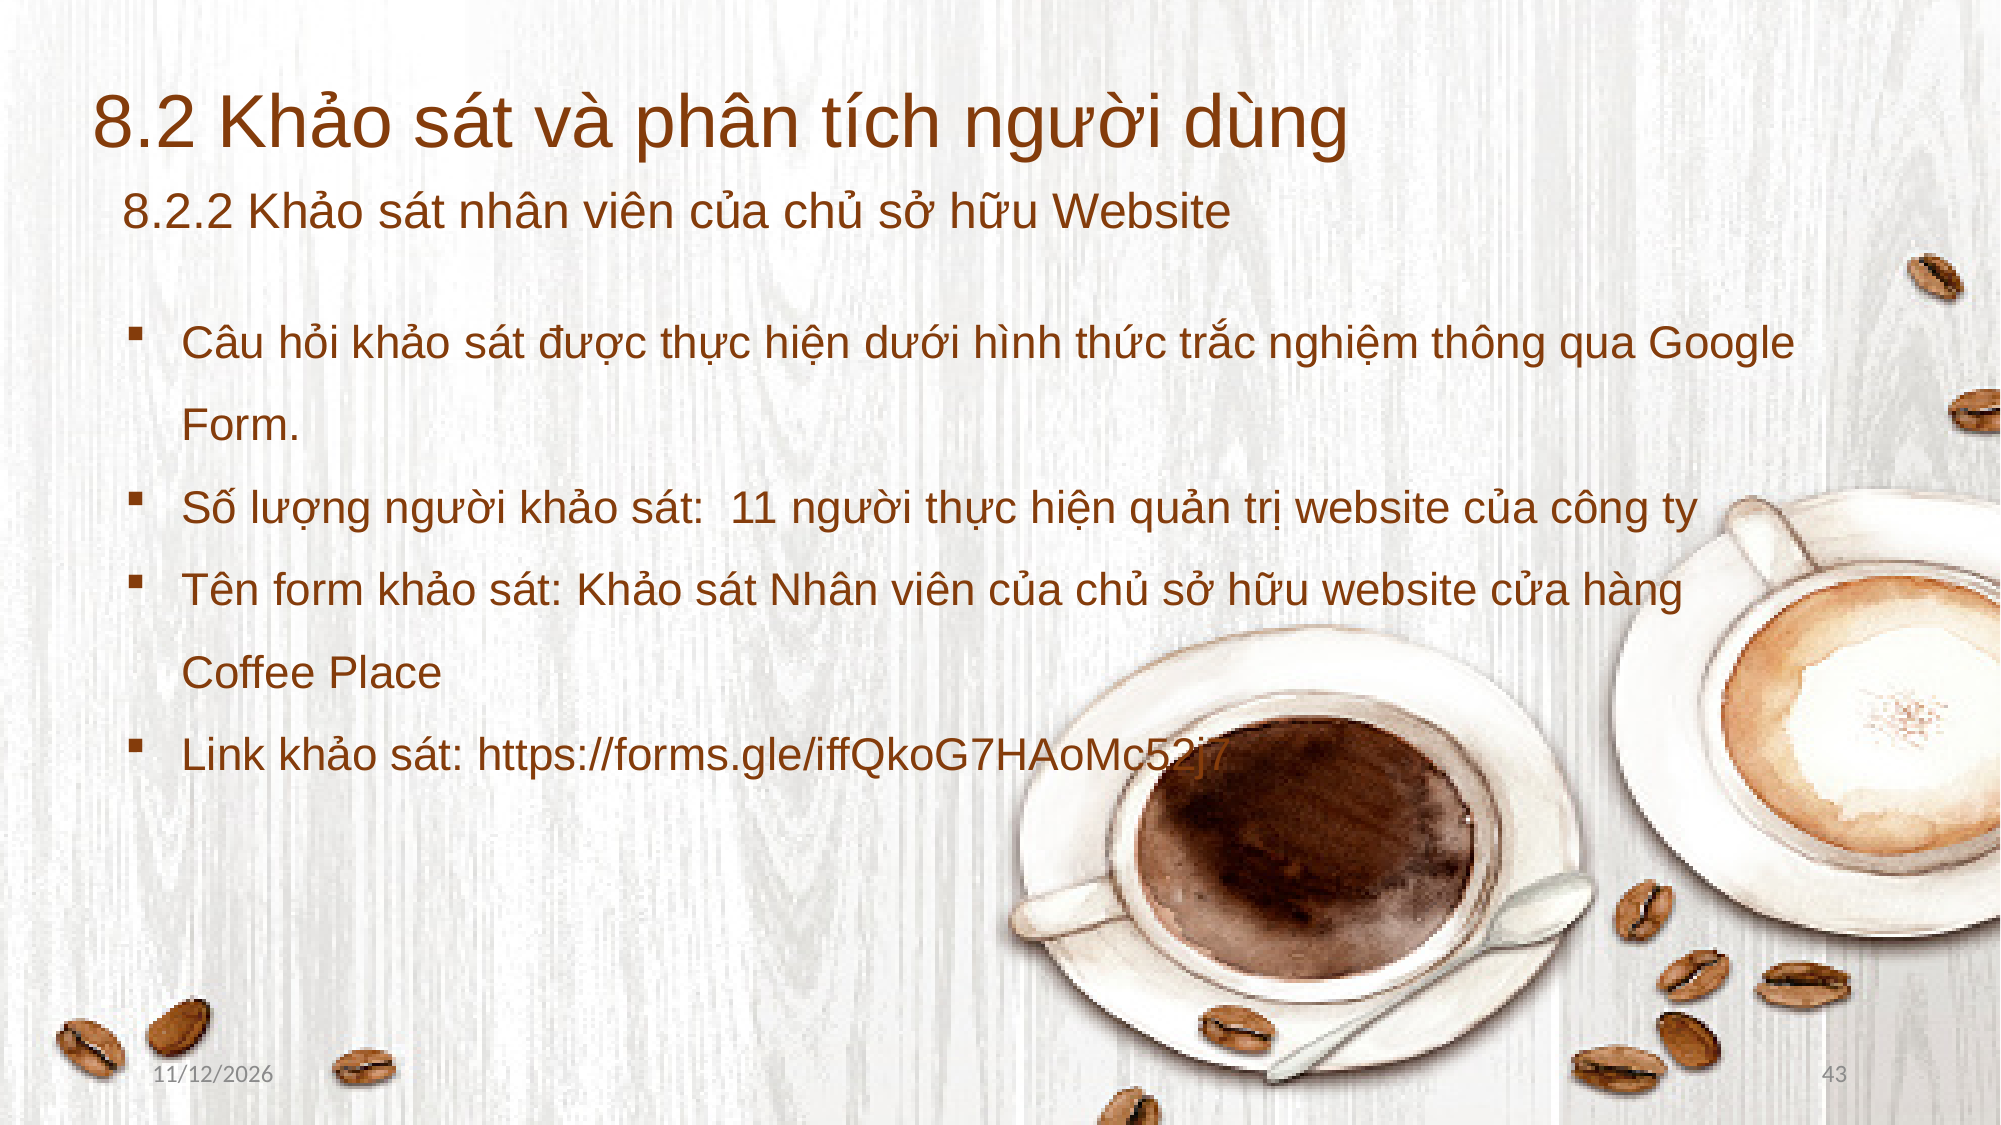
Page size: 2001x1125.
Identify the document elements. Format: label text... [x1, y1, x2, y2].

picture [0, 0, 2001, 1125]
slide_number 43 [1412, 1042, 1863, 1103]
text_box Câu hỏi khảo sát được thực hiện dưới hình thức trắc nghiệm thông qua Google Form. Số lượng người khảo sát: 11 người thực hiện quản trị website của công ty Tên form khảo sát: Khảo sát Nhân viên của chủ sở hữu website cửa hàng Coffee Place Link khảo sát: https://forms.gle/iffQkoG7HAoMc52j7 [110, 277, 1823, 787]
text_box 8.2 Khảo sát và phân tích người dùng [78, 65, 1557, 171]
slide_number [137, 1042, 588, 1103]
text_box 8.2.2 Khảo sát nhân viên của chủ sở hữu Website [108, 171, 1417, 247]
